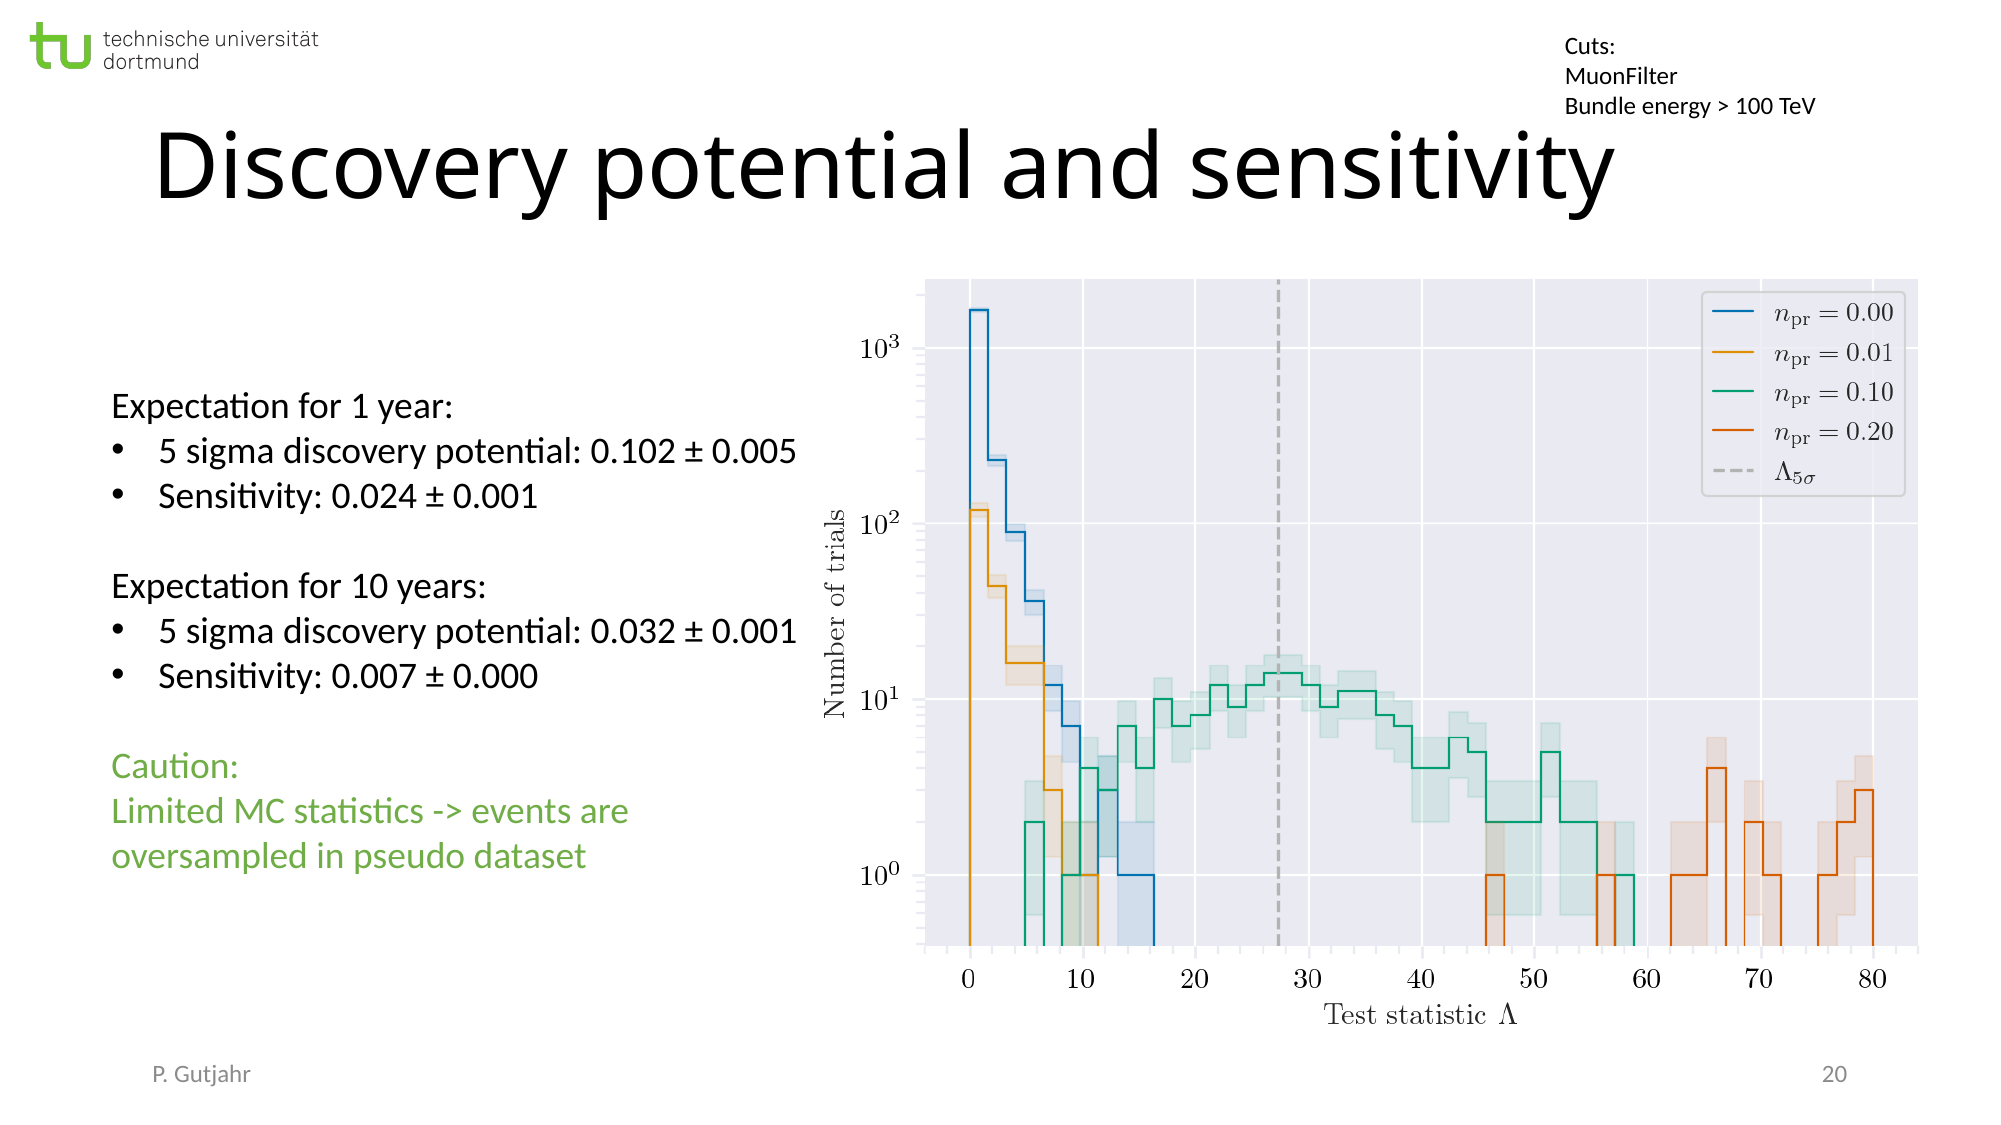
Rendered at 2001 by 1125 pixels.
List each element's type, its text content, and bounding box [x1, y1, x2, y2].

picture [23, 15, 325, 76]
slide_number 20 [1412, 1049, 1863, 1103]
picture [805, 259, 1937, 1049]
slide_number P. Gutjahr [137, 1042, 588, 1103]
title Discovery potential and sensitivity [137, 59, 1863, 278]
text_box Cuts: MuonFilter Bundle energy > 100 TeV [1549, 22, 2000, 127]
text_box Expectation for 1 year: 5 sigma discovery potential: 0.102 ± 0.005 Sensitivity: 0.024 ± 0.001 Expectation for 10 years: 5 sigma discovery potential: 0.032 ± 0.001 Sensitivity: 0.007 ± 0.000 Caution: Limited MC statistics -> events are oversampled in pseudo dataset [96, 373, 805, 929]
